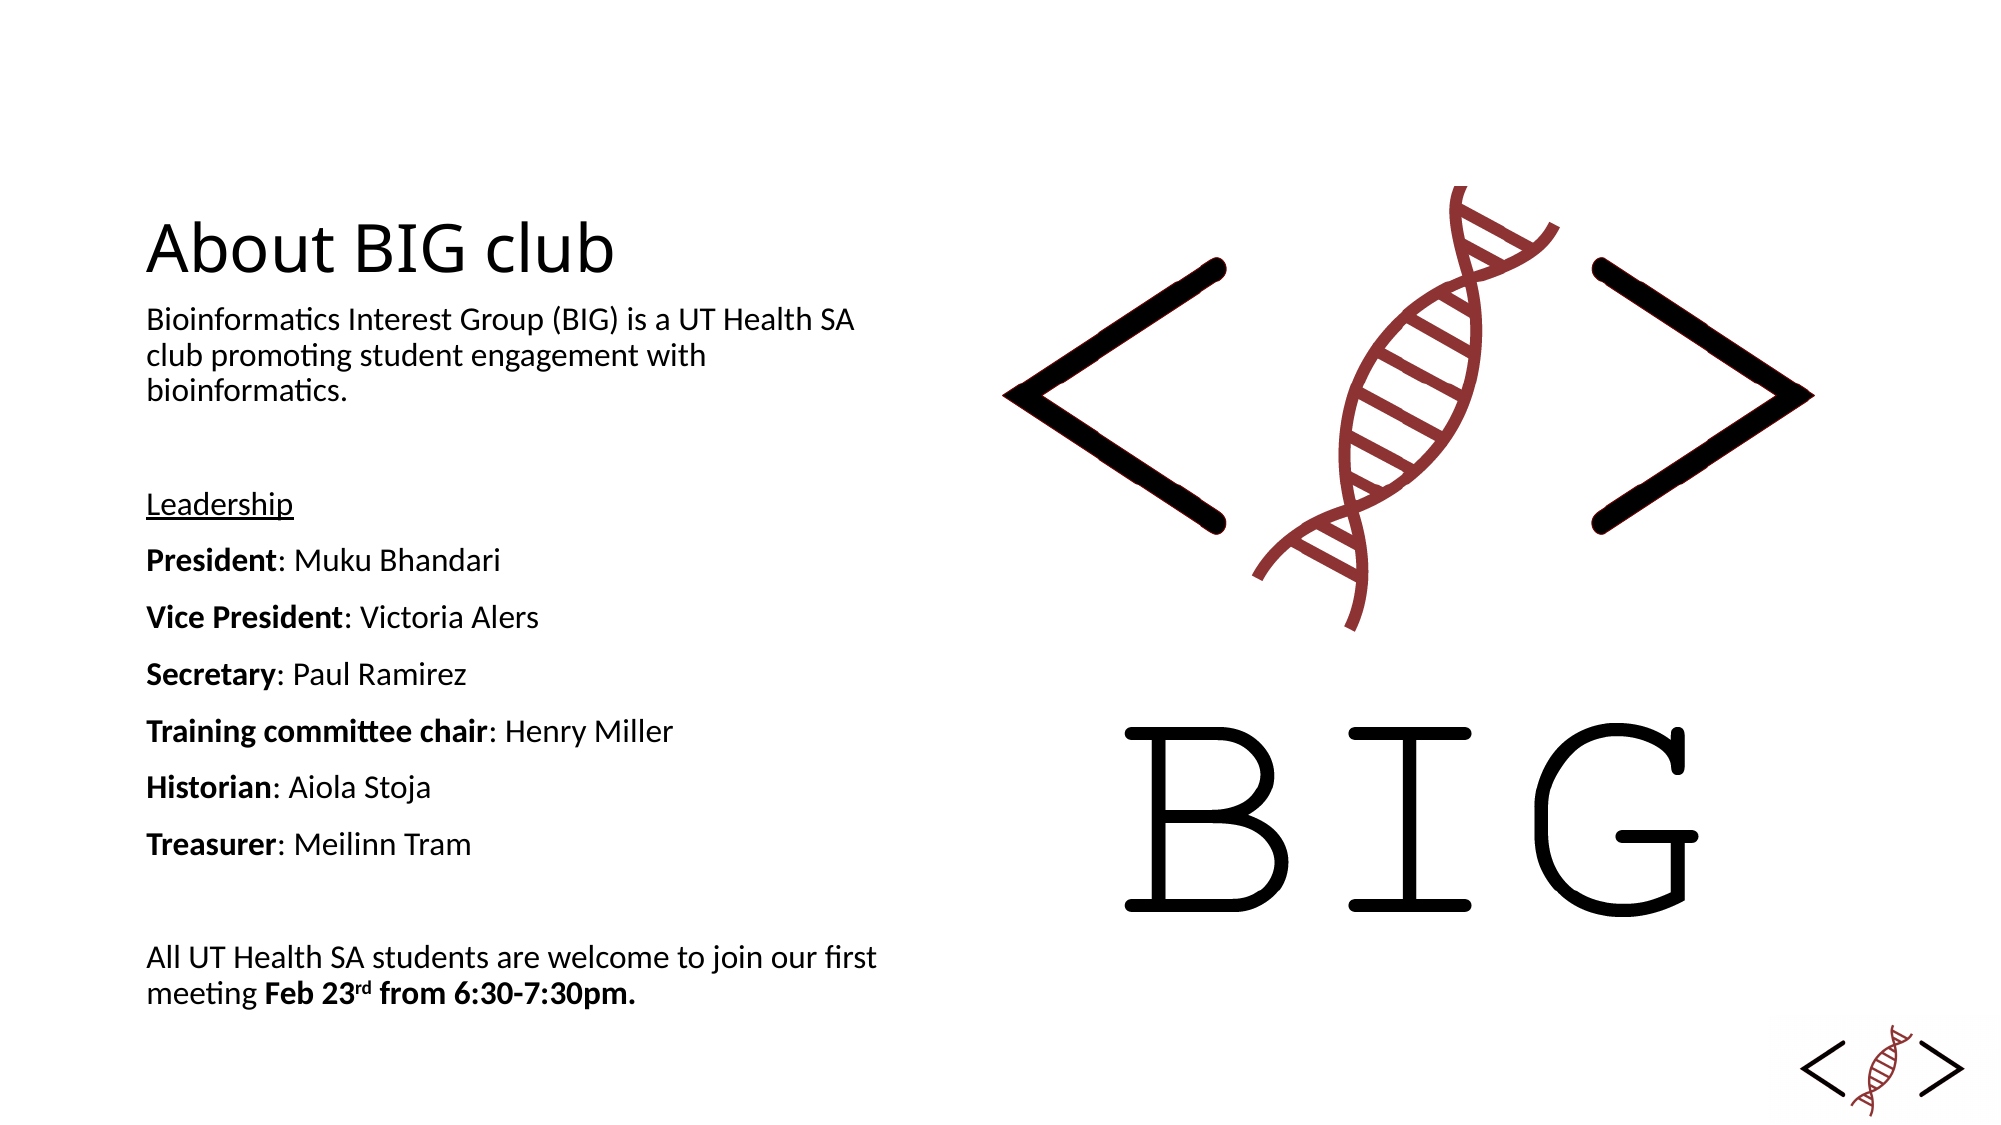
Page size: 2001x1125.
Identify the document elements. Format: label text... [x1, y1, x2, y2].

picture [896, 186, 1910, 986]
picture [1769, 1015, 2000, 1124]
list Bioinformatics Interest Group (BIG) is a UT Health SA club promoting student engagement with bioinformatics. Leadership President: Muku Bhandari Vice President: Victoria Alers Secretary: Paul Ramirez Training committee chair: Henry Miller Historian: Aiola Stoja Treasurer: Meilinn Tram All UT Health SA students are welcome to join our first meeting Feb 23rd from 6:30-7:30pm. [131, 294, 897, 1049]
title About BIG club [131, 31, 777, 294]
